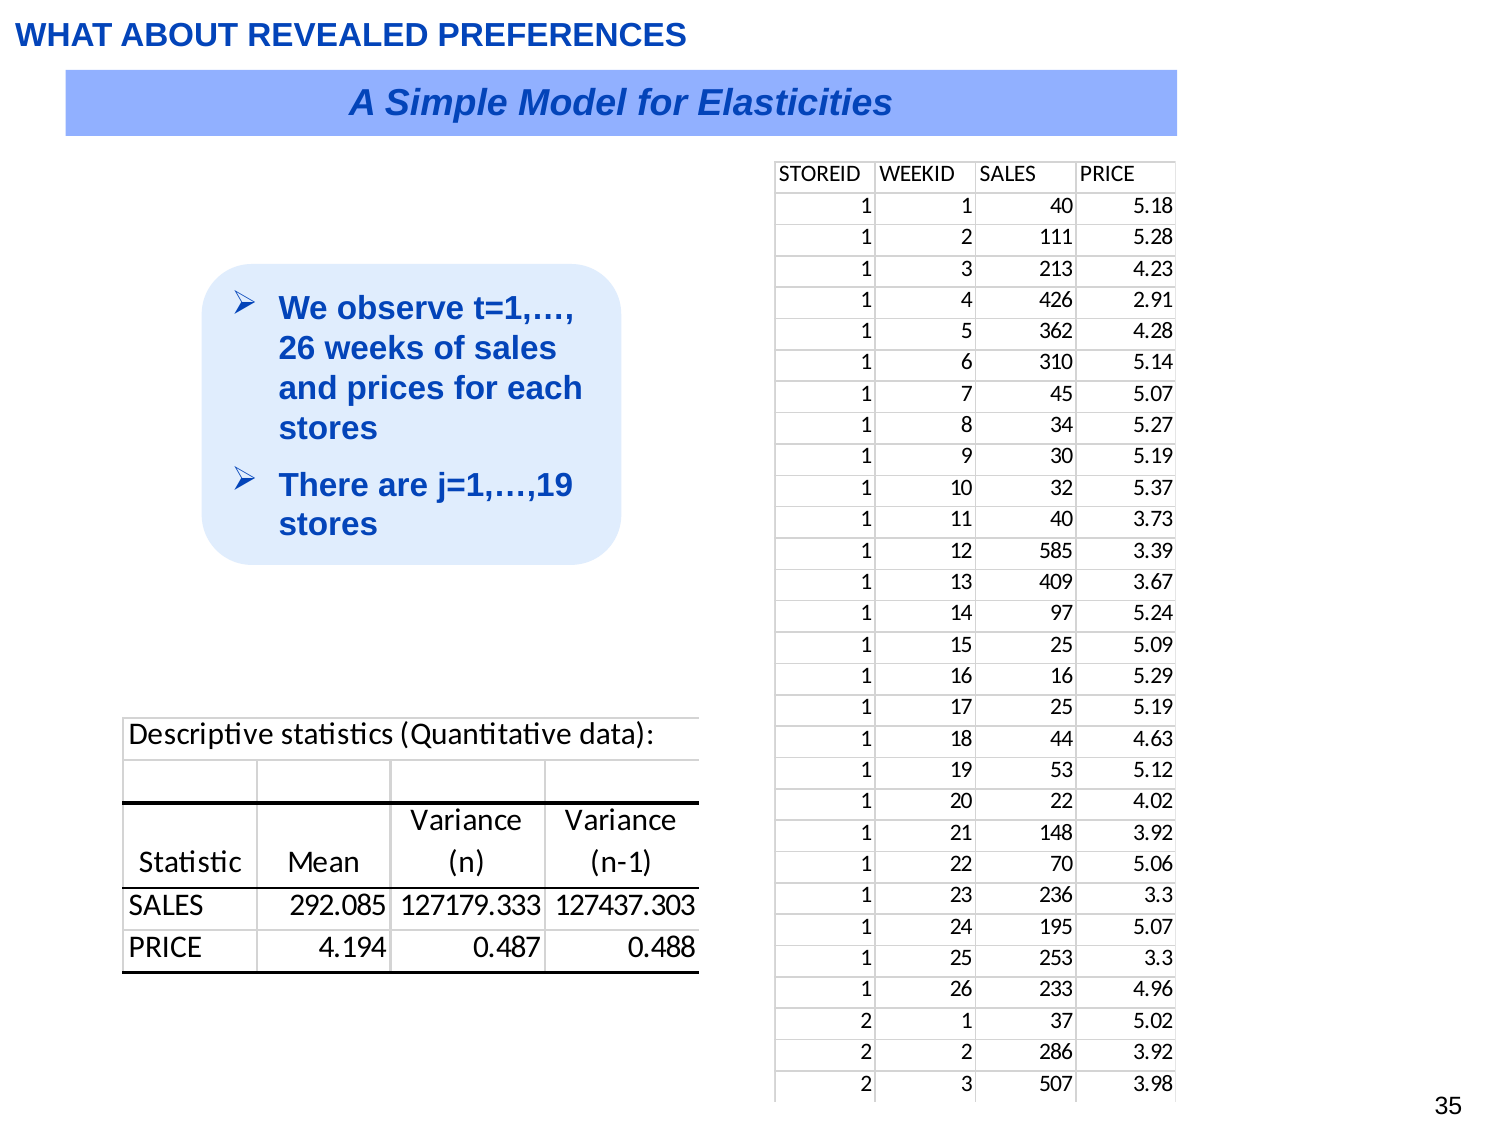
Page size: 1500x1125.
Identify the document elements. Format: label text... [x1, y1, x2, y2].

slide_number 34 [1149, 1089, 1463, 1121]
text_box We observe t=1,…, 26 weeks of sales and prices for each stores There are j=1,…,19 stores [201, 263, 622, 565]
picture [121, 716, 702, 976]
picture [774, 160, 1178, 1104]
text_box A Simple Model for Elasticities [65, 69, 1178, 136]
text_box WHAT ABOUT REVEALED PREFERENCES [15, 13, 1458, 54]
